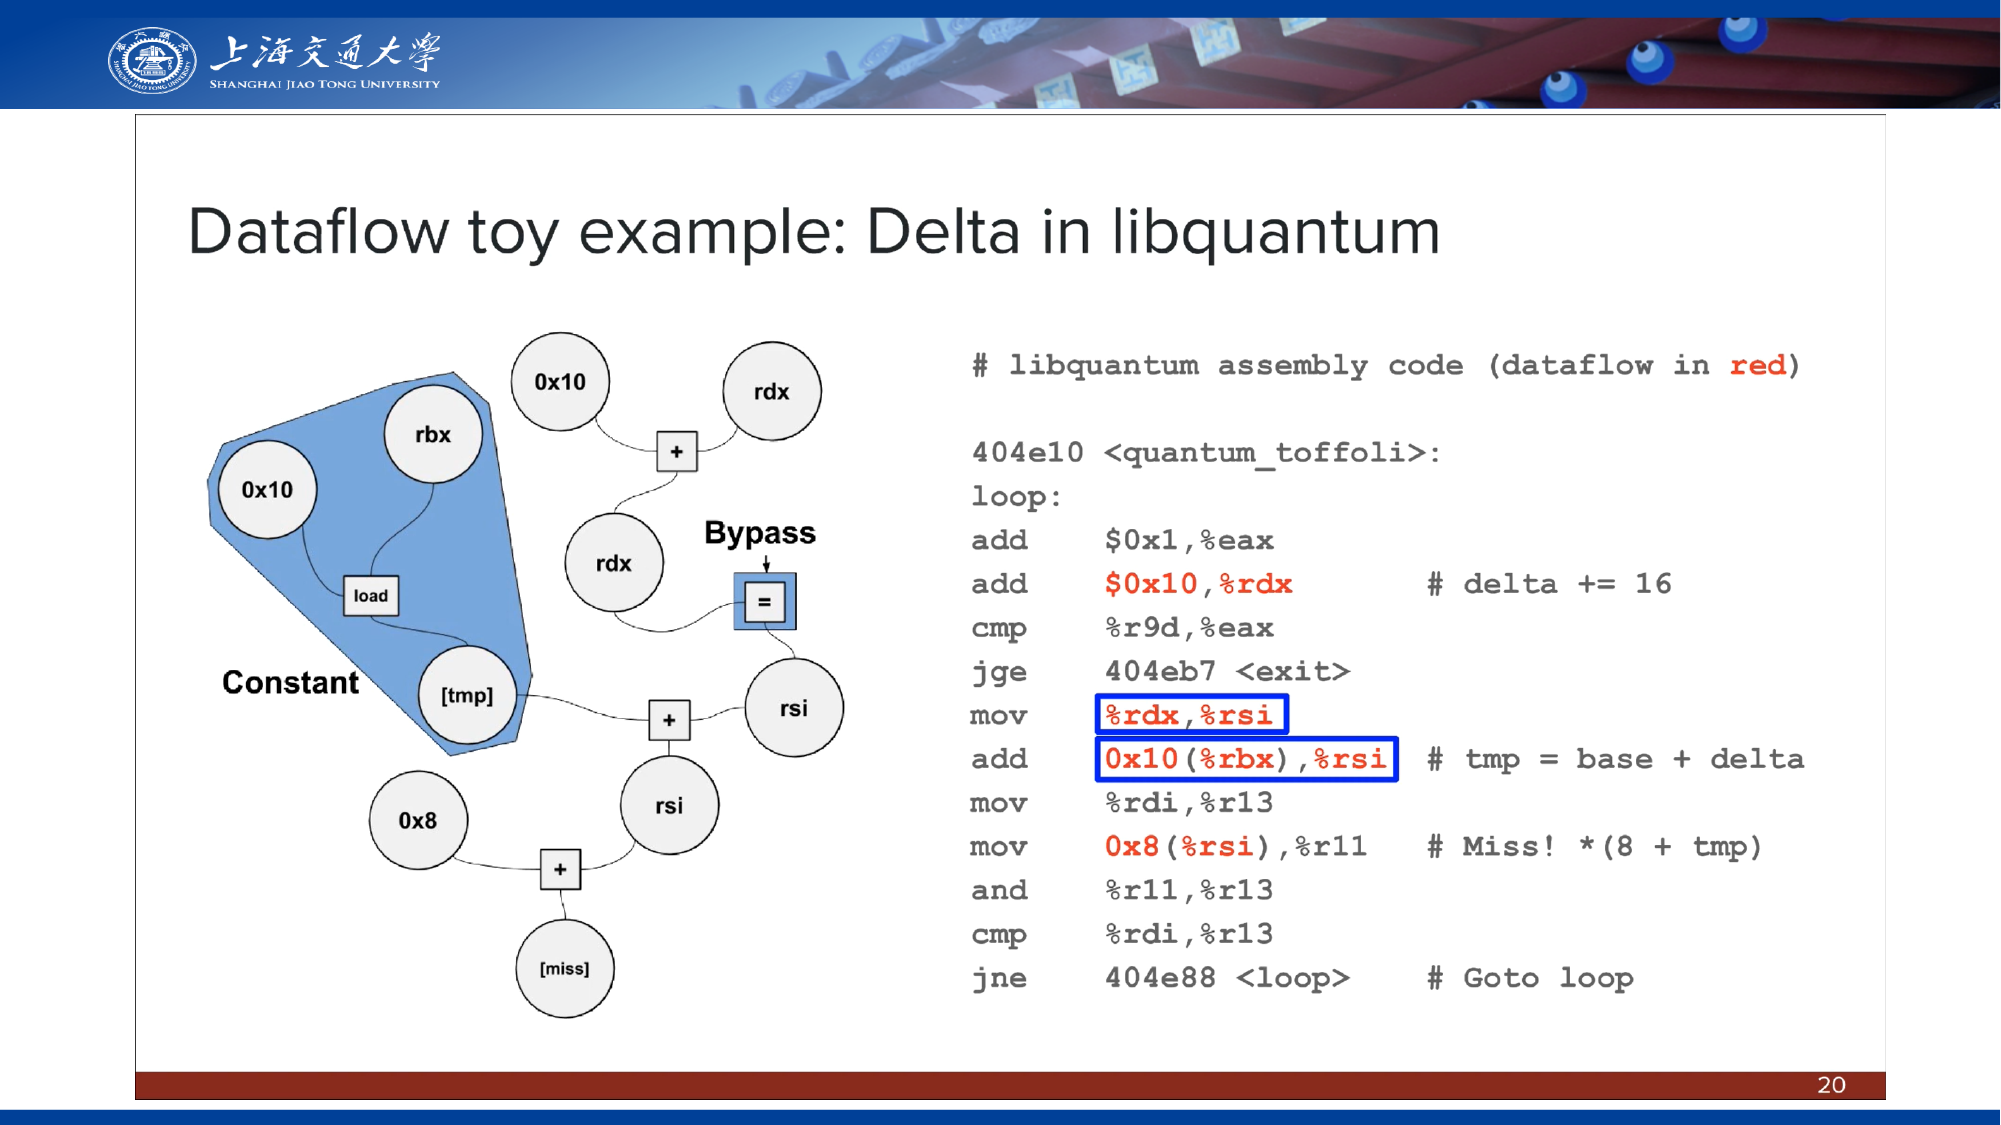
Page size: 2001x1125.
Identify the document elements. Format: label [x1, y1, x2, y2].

picture [135, 114, 1886, 1100]
picture [0, 0, 2001, 109]
